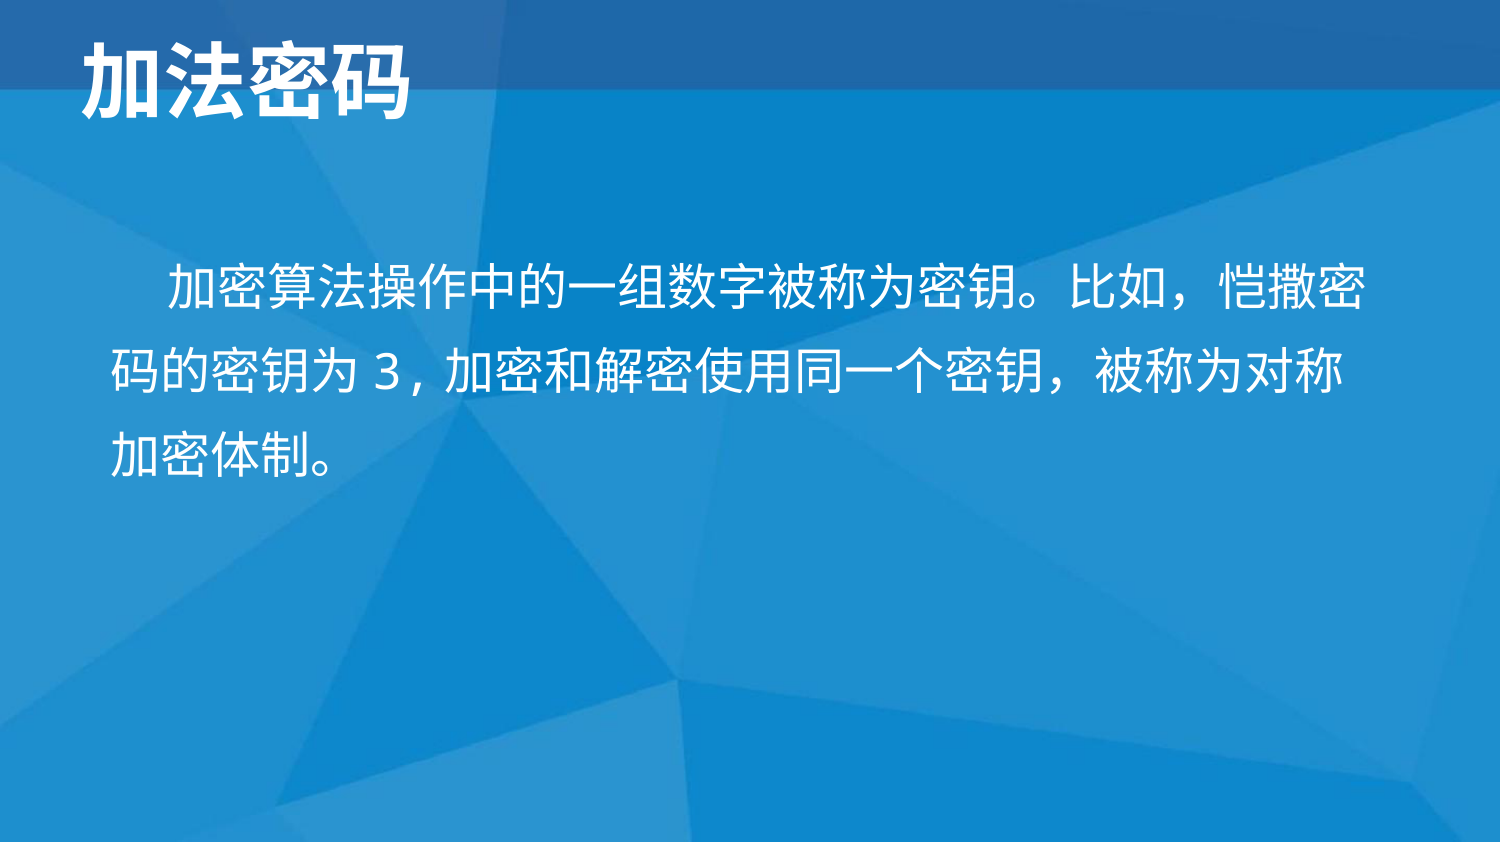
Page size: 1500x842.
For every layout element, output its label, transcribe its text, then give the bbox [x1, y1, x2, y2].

list 加密算法操作中的一组数字被称为密钥。比如，恺撒密码的密钥为3,加密和解密使用同一个密钥，被称为对称加密体制。 [102, 223, 1398, 842]
text_box 加法密码 [65, 22, 504, 137]
picture [0, 0, 1500, 842]
